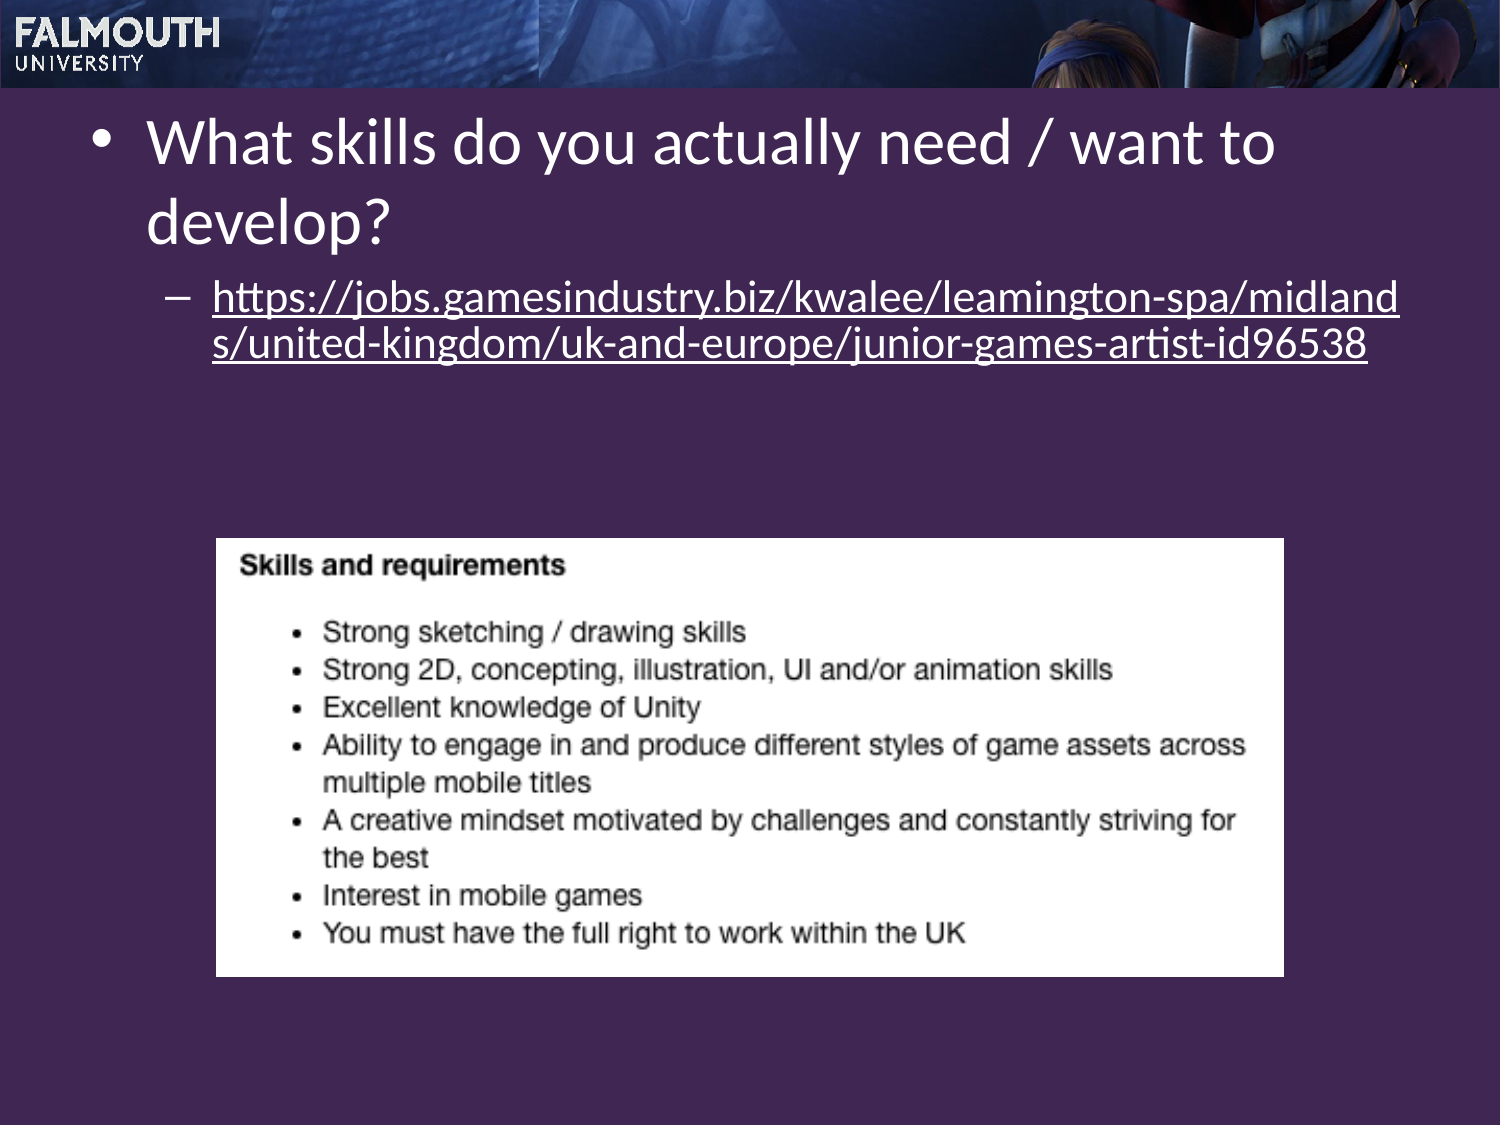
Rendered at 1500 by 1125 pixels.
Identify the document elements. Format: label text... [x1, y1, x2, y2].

picture [216, 538, 1284, 977]
list What skills do you actually need / want to develop? https://jobs.gamesindustry.biz/kwalee/leamington-spa/midlands/united-kingdom/uk-and-europe/junior-games-artist-id96538 [75, 90, 1425, 1106]
picture [0, 0, 1500, 90]
